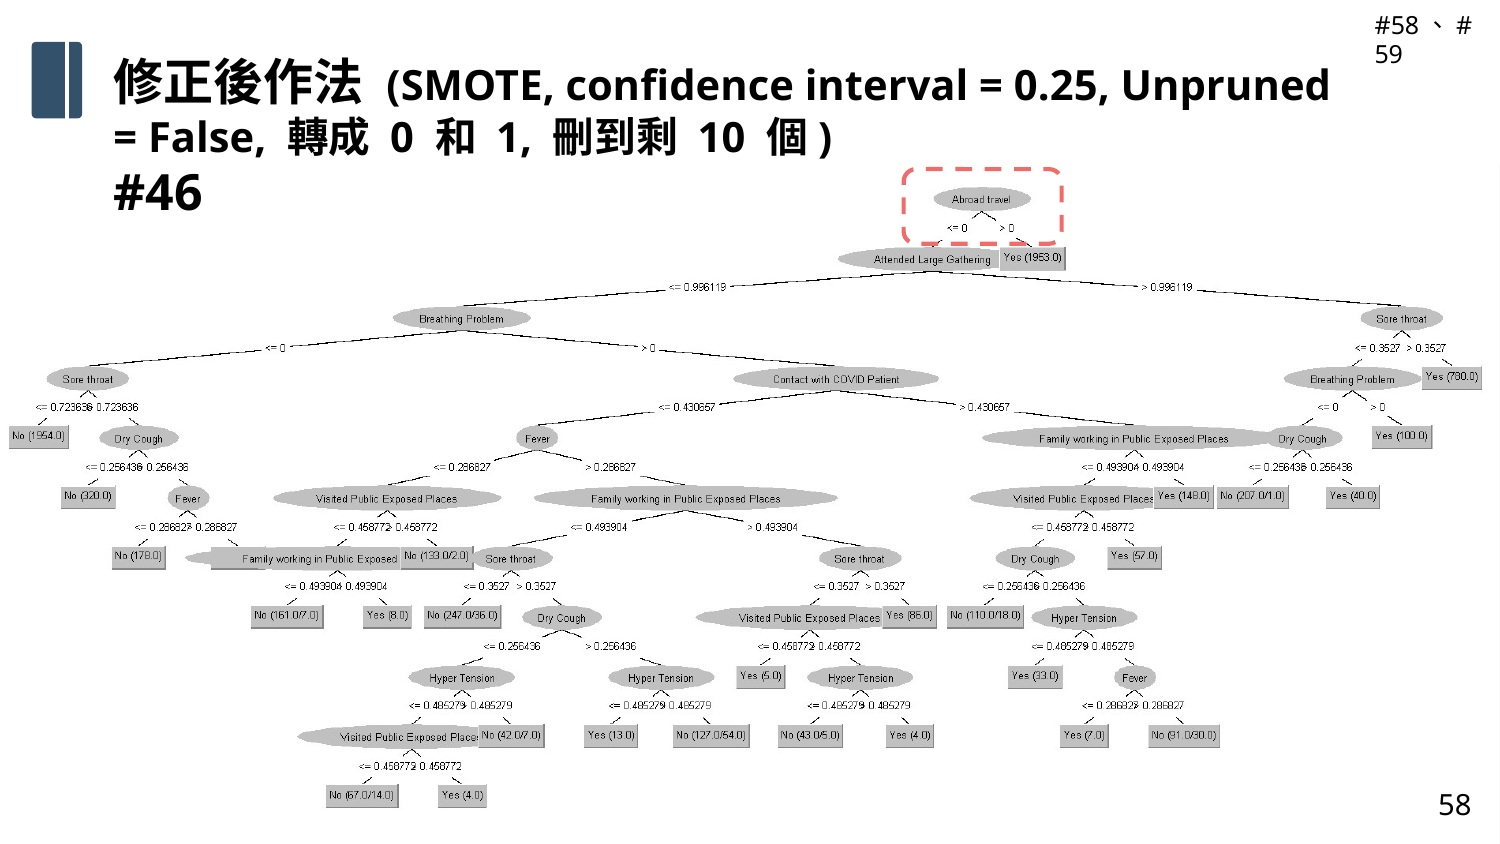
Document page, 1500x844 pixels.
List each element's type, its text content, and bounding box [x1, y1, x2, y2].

picture [0, 164, 1500, 844]
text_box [31, 31, 1361, 163]
text_box #58、#59 [1359, 1, 1500, 77]
